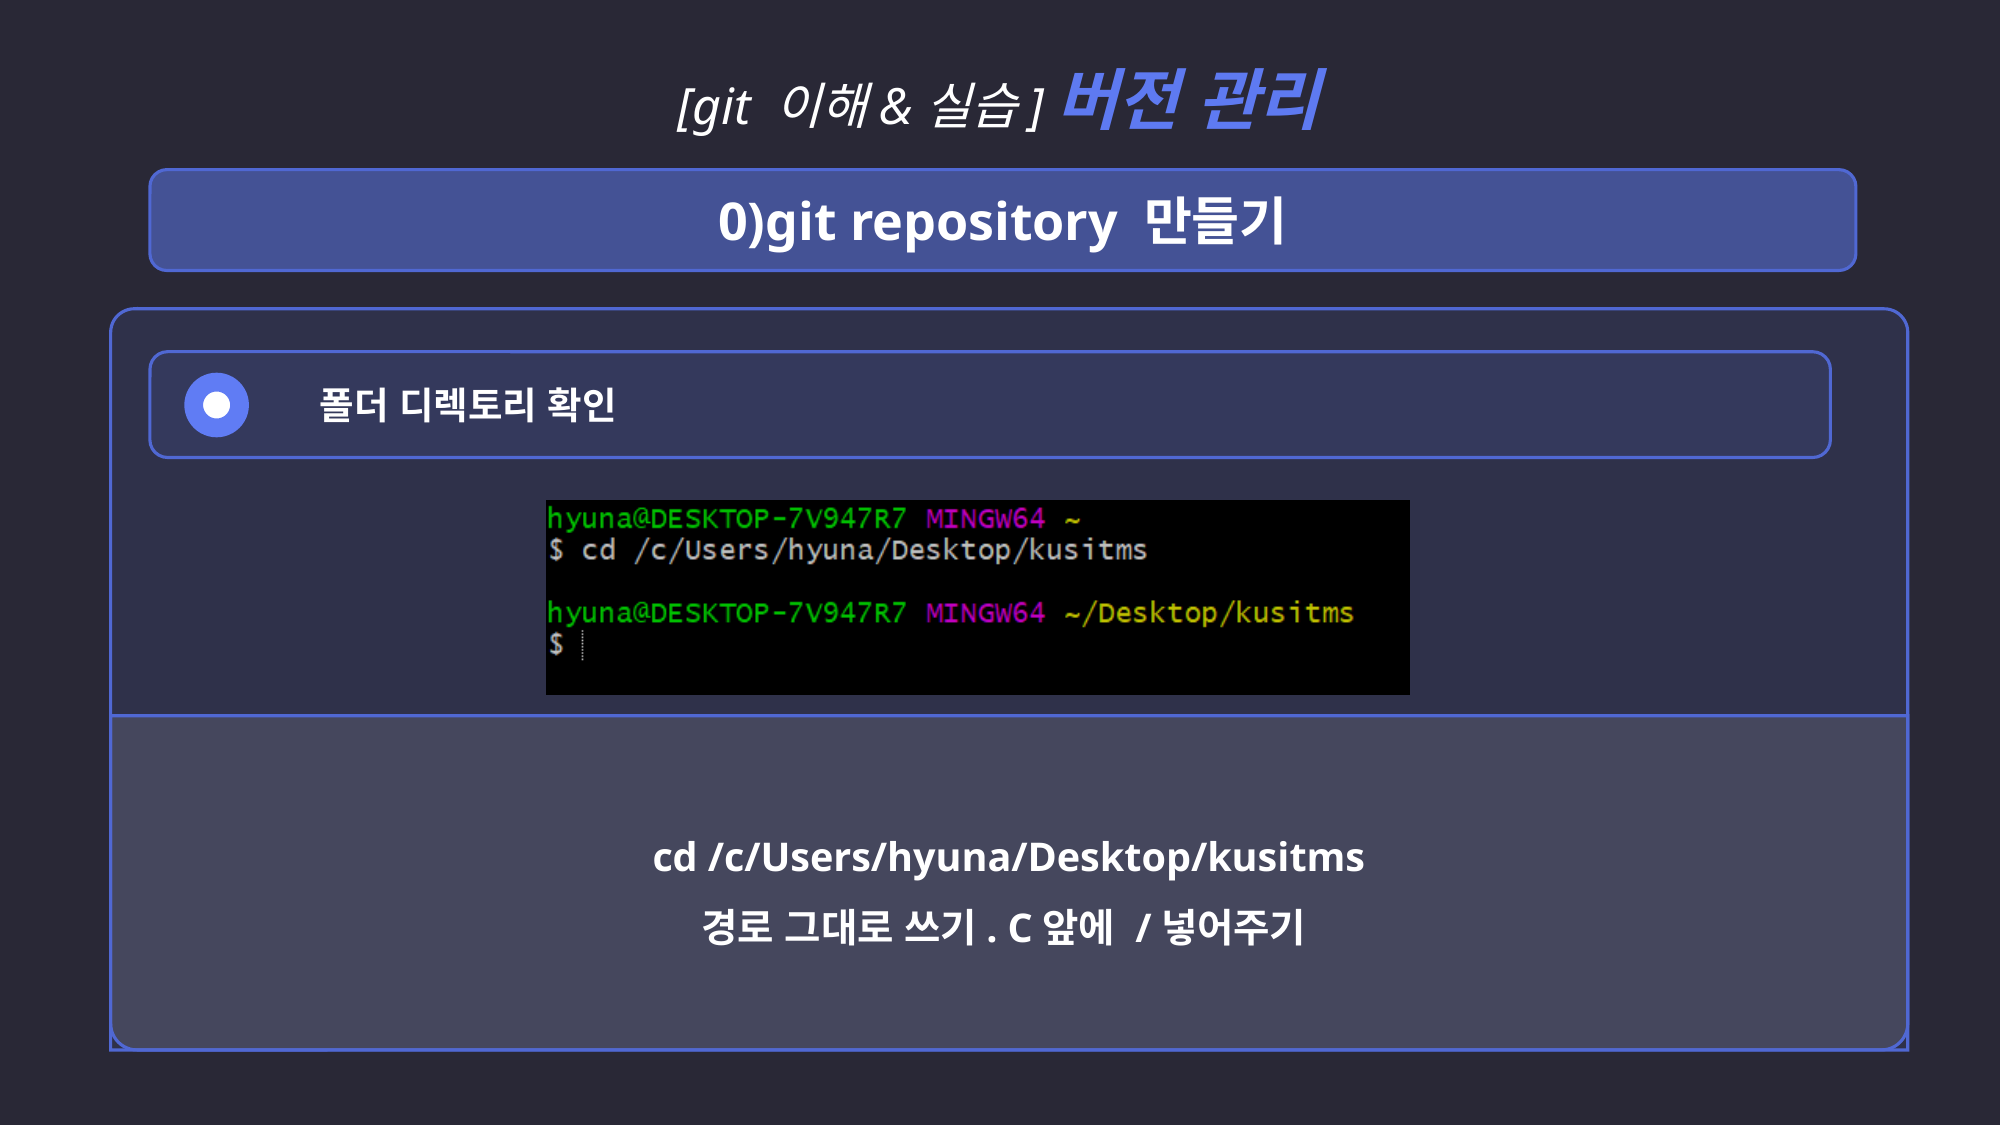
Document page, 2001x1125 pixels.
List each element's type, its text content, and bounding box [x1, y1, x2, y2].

picture [546, 500, 1410, 695]
text_box [109, 1028, 1909, 1052]
text_box cd /c/Users/hyuna/Desktop/kusitms 경로 그대로 쓰기. C앞에 /넣어주기 [109, 714, 1909, 1051]
text_box [192, 381, 241, 429]
text_box 폴더 디렉토리 확인 [148, 350, 1832, 459]
text_box [git 이해&실습]버전 관리 [546, 10, 1452, 146]
text_box 0)git repository 만들기 [148, 168, 1857, 272]
text_box [109, 307, 1909, 714]
